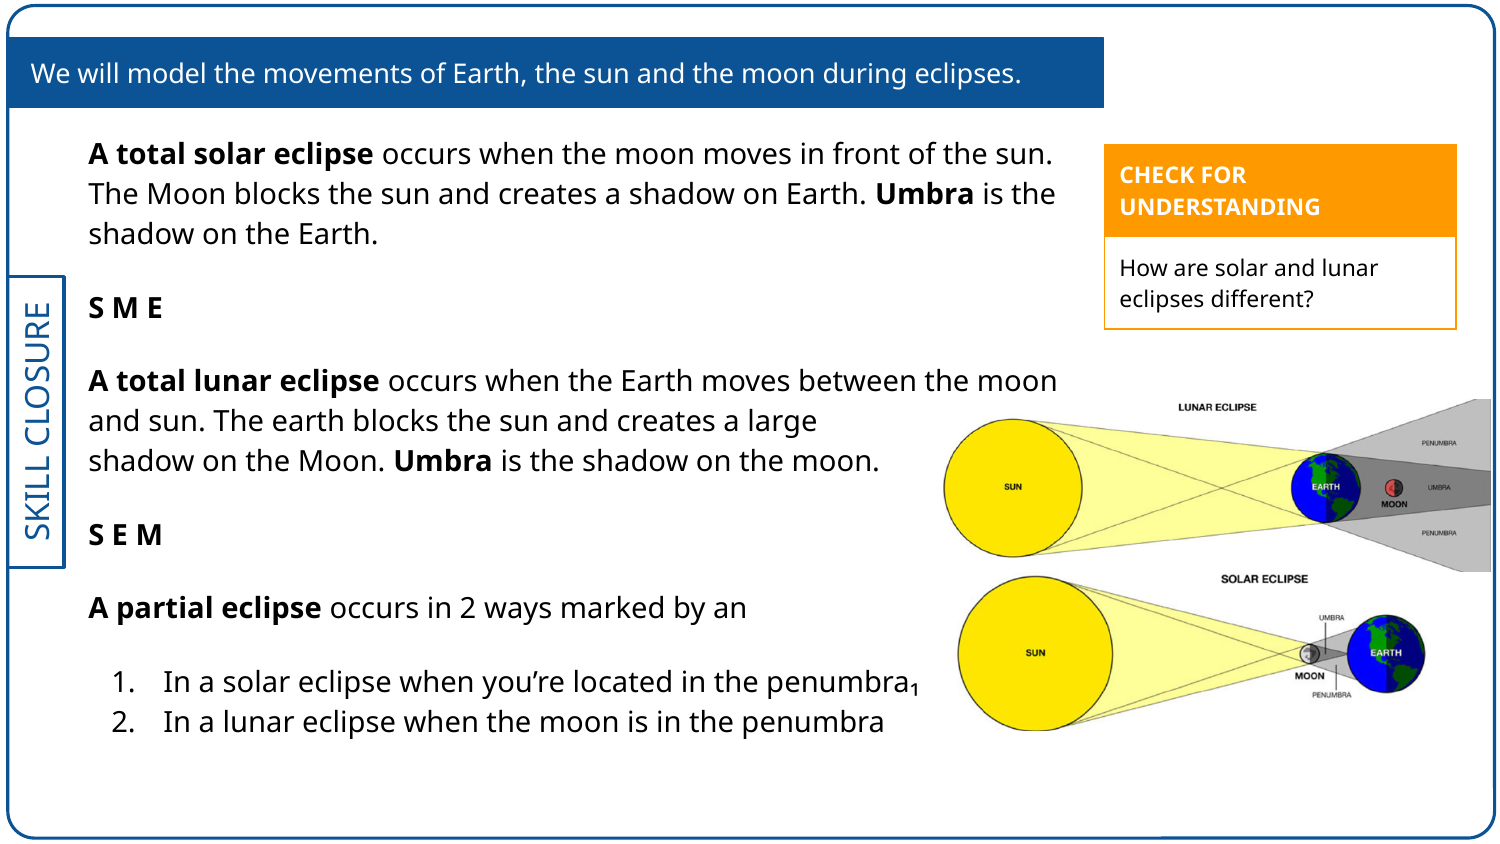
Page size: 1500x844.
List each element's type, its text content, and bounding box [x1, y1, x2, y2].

table_cell How are solar and lunar eclipses different? [1105, 237, 1455, 328]
list A total solar eclipse occurs when the moon moves in front of the sun. The Moon blocks the sun and creates a shadow on Earth. Umbra is the shadow on the Earth. S M E A total lunar eclipse occurs when the Earth moves between the moon and sun. The earth blocks the sun and creates a large shadow on the Moon. Umbra is the shadow on the moon. S E M A partial eclipse occurs in 2 ways marked by an In a solar eclipse when you’re located in the penumbra₁ In a lunar eclipse when the moon is in the penumbra [73, 114, 1105, 807]
picture [940, 399, 1491, 731]
subtitle We will model the movements of Earth, the sun and the moon during eclipses. [15, 43, 1097, 101]
table_header CHECK FOR UNDERSTANDING [1105, 145, 1455, 236]
